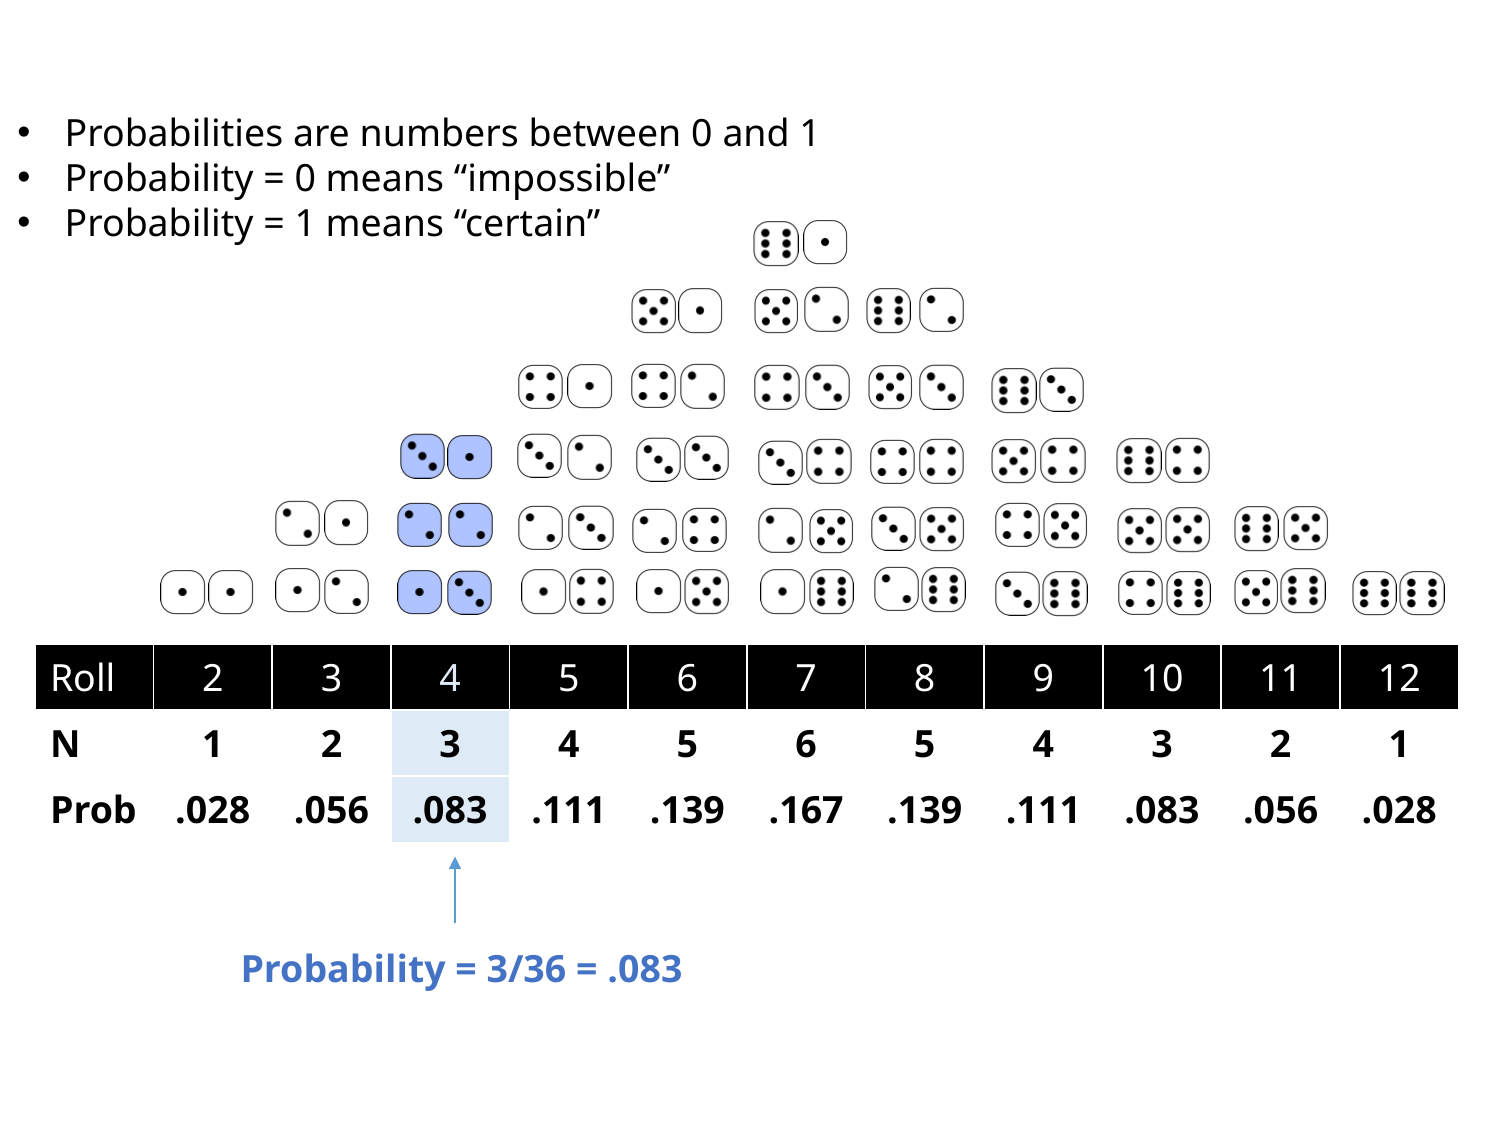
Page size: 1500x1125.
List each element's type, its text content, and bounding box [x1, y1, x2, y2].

picture [630, 363, 677, 410]
picture [804, 363, 851, 410]
table_cell 4 [985, 711, 1102, 775]
picture [567, 363, 613, 409]
table_cell 5 [629, 711, 746, 775]
picture [805, 438, 853, 485]
picture [803, 219, 848, 265]
table_header Roll [36, 645, 153, 709]
table_header 11 [1222, 645, 1339, 709]
table_header 2 [154, 645, 271, 709]
picture [521, 568, 567, 615]
picture [869, 439, 916, 485]
table_cell 3 [1104, 711, 1220, 775]
table_header 3 [273, 645, 390, 709]
picture [1042, 502, 1088, 549]
table_cell .083 [1104, 777, 1220, 842]
table_cell 2 [273, 711, 390, 775]
picture [273, 500, 321, 547]
table_header 8 [866, 645, 983, 709]
picture [636, 568, 682, 614]
picture [990, 438, 1037, 484]
table_cell .056 [273, 777, 390, 842]
picture [208, 569, 254, 615]
picture [566, 434, 613, 481]
table_cell .139 [866, 777, 983, 842]
table_cell Prob [36, 777, 153, 842]
table_cell N [36, 711, 153, 775]
table_header 10 [1104, 645, 1220, 709]
picture [634, 436, 682, 482]
picture [678, 287, 723, 334]
table_cell .028 [1341, 777, 1458, 842]
table_header 7 [748, 645, 865, 709]
table_cell .111 [510, 777, 627, 842]
table_cell 1 [1341, 711, 1458, 775]
picture [1039, 437, 1087, 484]
picture [1038, 366, 1085, 412]
picture [160, 569, 206, 615]
picture [803, 286, 850, 333]
table_cell 2 [1222, 711, 1339, 775]
picture [567, 504, 615, 550]
picture [1164, 437, 1211, 484]
picture [323, 569, 370, 615]
picture [1232, 567, 1326, 615]
picture [568, 568, 615, 615]
table_header 6 [629, 645, 746, 709]
table_header 5 [510, 645, 627, 709]
picture [397, 569, 443, 615]
picture [447, 502, 494, 548]
table_cell .139 [629, 777, 746, 842]
table_cell 3 [392, 711, 509, 775]
picture [918, 506, 965, 552]
table_cell 1 [154, 711, 271, 775]
text_box Probabilities are numbers between 0 and 1 Probability = 0 means “impossible” Probability = 1 means “certain” [2, 101, 837, 251]
picture [873, 566, 966, 613]
picture [870, 505, 917, 551]
picture [757, 439, 804, 485]
picture [1282, 505, 1329, 551]
table_cell .111 [985, 777, 1102, 842]
picture [918, 363, 965, 410]
picture [630, 288, 677, 334]
picture [275, 567, 321, 613]
picture [516, 432, 564, 478]
picture [679, 363, 726, 410]
picture [994, 570, 1088, 617]
picture [324, 499, 369, 546]
picture [918, 287, 965, 333]
picture [1164, 506, 1211, 553]
picture [808, 508, 855, 554]
picture [683, 434, 730, 480]
picture [865, 287, 911, 334]
picture [990, 367, 1037, 414]
picture [867, 364, 913, 410]
picture [917, 438, 965, 485]
picture [994, 502, 1041, 549]
text_box Probability = 3/36 = .083 [225, 937, 753, 997]
picture [1117, 570, 1164, 616]
table_cell 5 [866, 711, 983, 775]
picture [1165, 570, 1211, 616]
picture [447, 434, 493, 480]
table_cell .028 [154, 777, 271, 842]
picture [683, 568, 730, 615]
picture [1398, 570, 1445, 617]
picture [1116, 507, 1163, 554]
picture [517, 505, 564, 551]
table_header 9 [985, 645, 1102, 709]
picture [752, 220, 799, 267]
picture [1233, 505, 1279, 552]
picture [757, 507, 804, 554]
table_cell .056 [1222, 777, 1339, 842]
picture [396, 502, 443, 548]
table_cell .167 [748, 777, 865, 842]
picture [753, 288, 799, 334]
table_header 12 [1341, 645, 1458, 709]
picture [753, 364, 801, 411]
picture [631, 508, 678, 554]
picture [681, 507, 728, 553]
picture [1115, 437, 1162, 484]
picture [1351, 570, 1397, 616]
picture [808, 568, 854, 615]
table_cell 4 [510, 711, 627, 775]
picture [760, 568, 806, 615]
picture [399, 432, 446, 479]
picture [517, 364, 564, 410]
table_cell 6 [748, 711, 865, 775]
picture [446, 569, 493, 615]
table_cell .083 [392, 777, 509, 842]
table_header 4 [392, 645, 509, 709]
